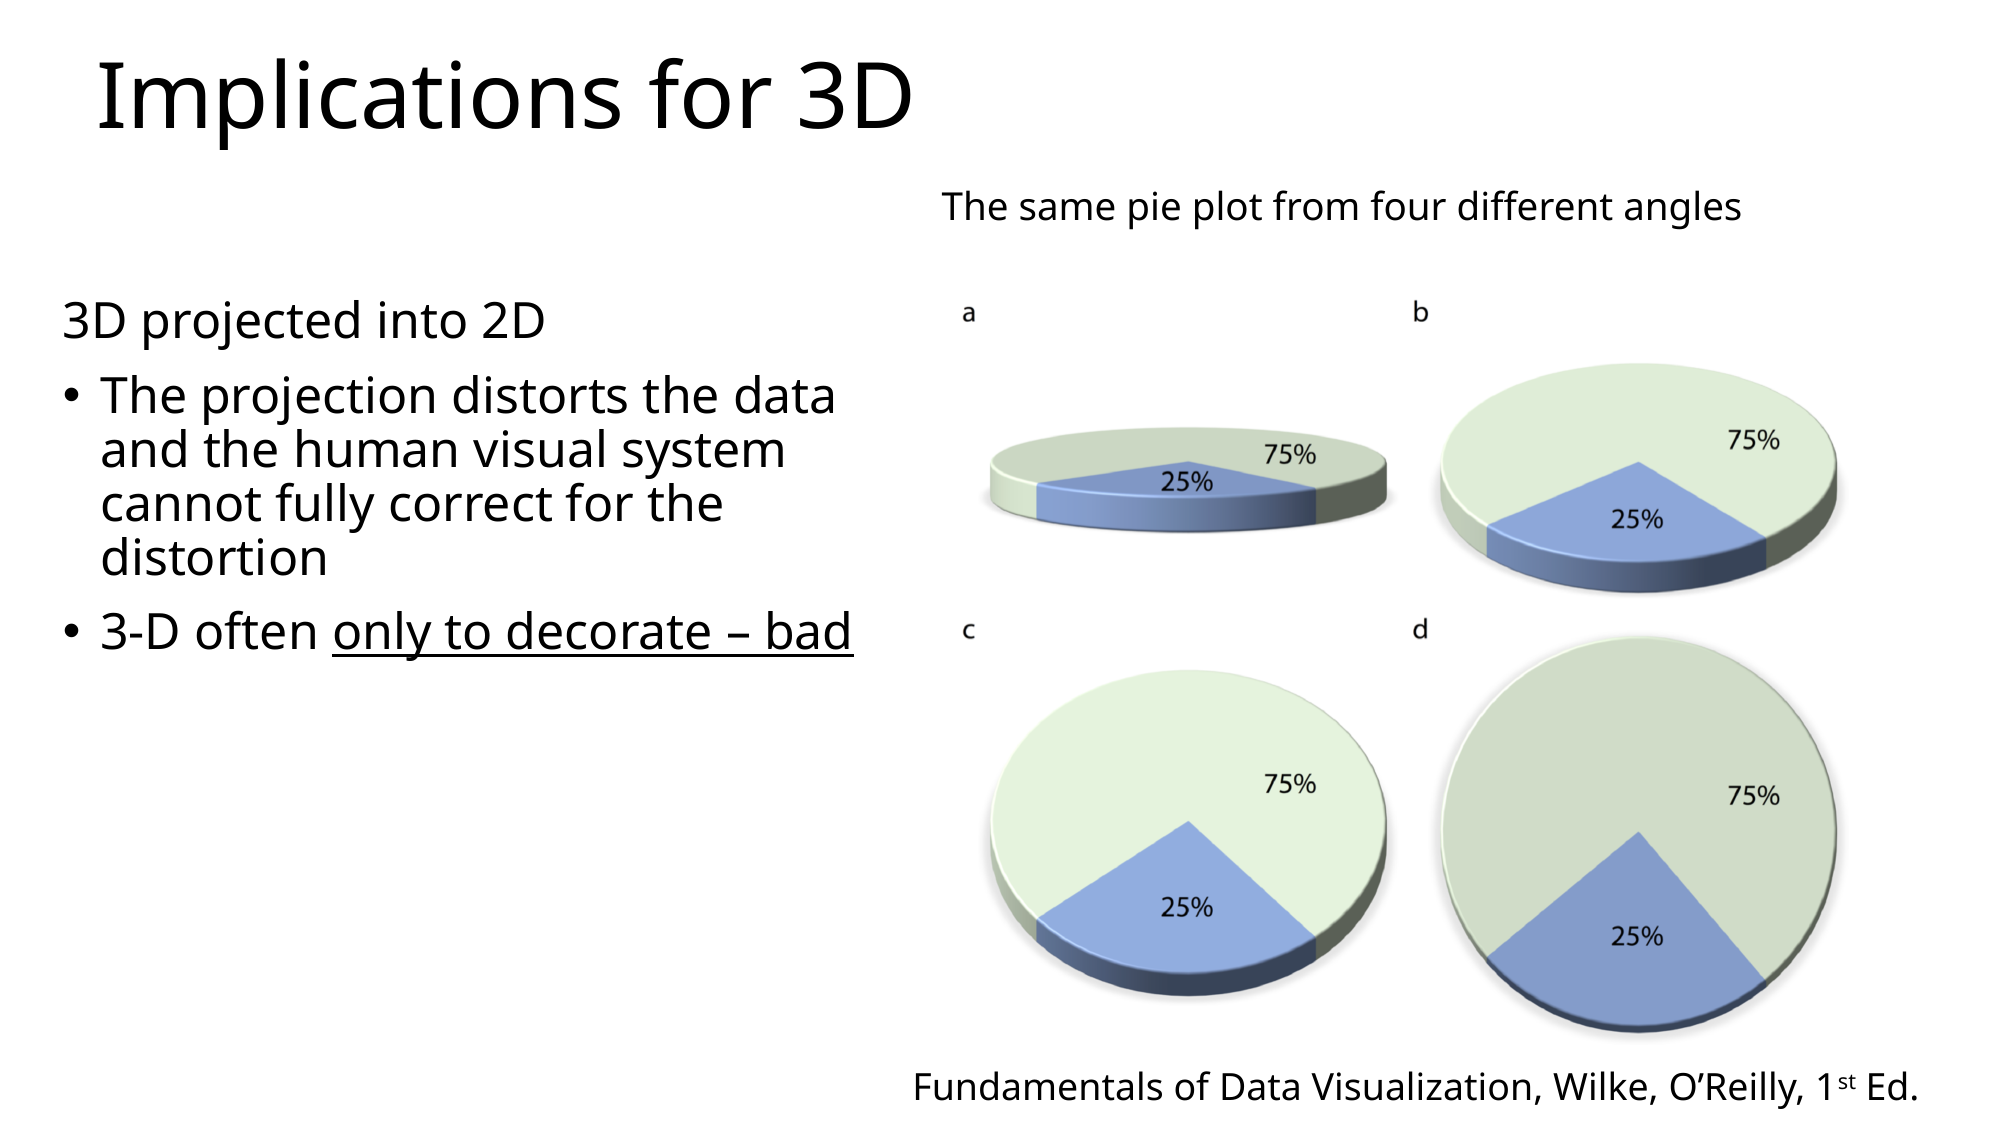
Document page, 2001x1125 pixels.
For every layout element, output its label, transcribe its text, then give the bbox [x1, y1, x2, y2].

text_box 3D projected into 2D The projection distorts the data and the human visual system cannot fully correct for the distortion 3-D often only to decorate – bad [47, 287, 945, 1013]
title Implications for 3D [80, 0, 1908, 208]
picture [945, 270, 1860, 1045]
list The same pie plot from four different angles [926, 180, 1866, 260]
text_box Fundamentals of Data Visualization, Wilke, O’Reilly, 1st Ed. [897, 1055, 1935, 1116]
